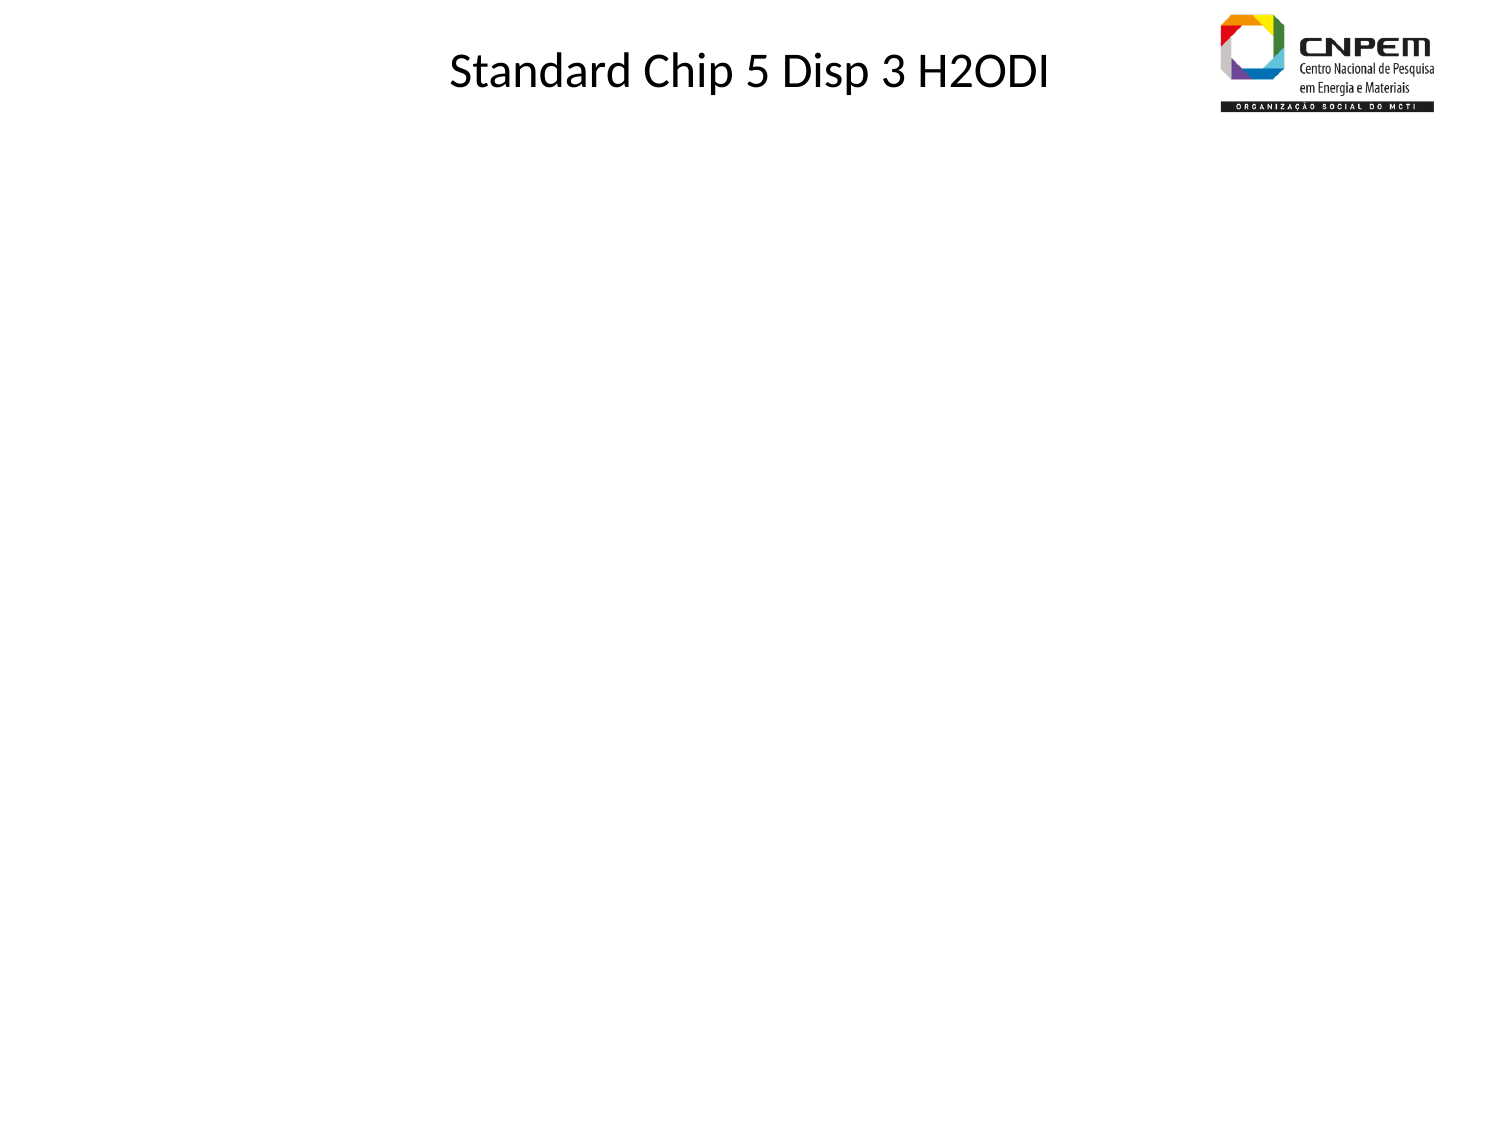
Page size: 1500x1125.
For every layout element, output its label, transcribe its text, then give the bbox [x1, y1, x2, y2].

text_box Standard Chip 5 Disp 3 H2ODI [434, 29, 1066, 105]
picture [1199, 1, 1454, 135]
